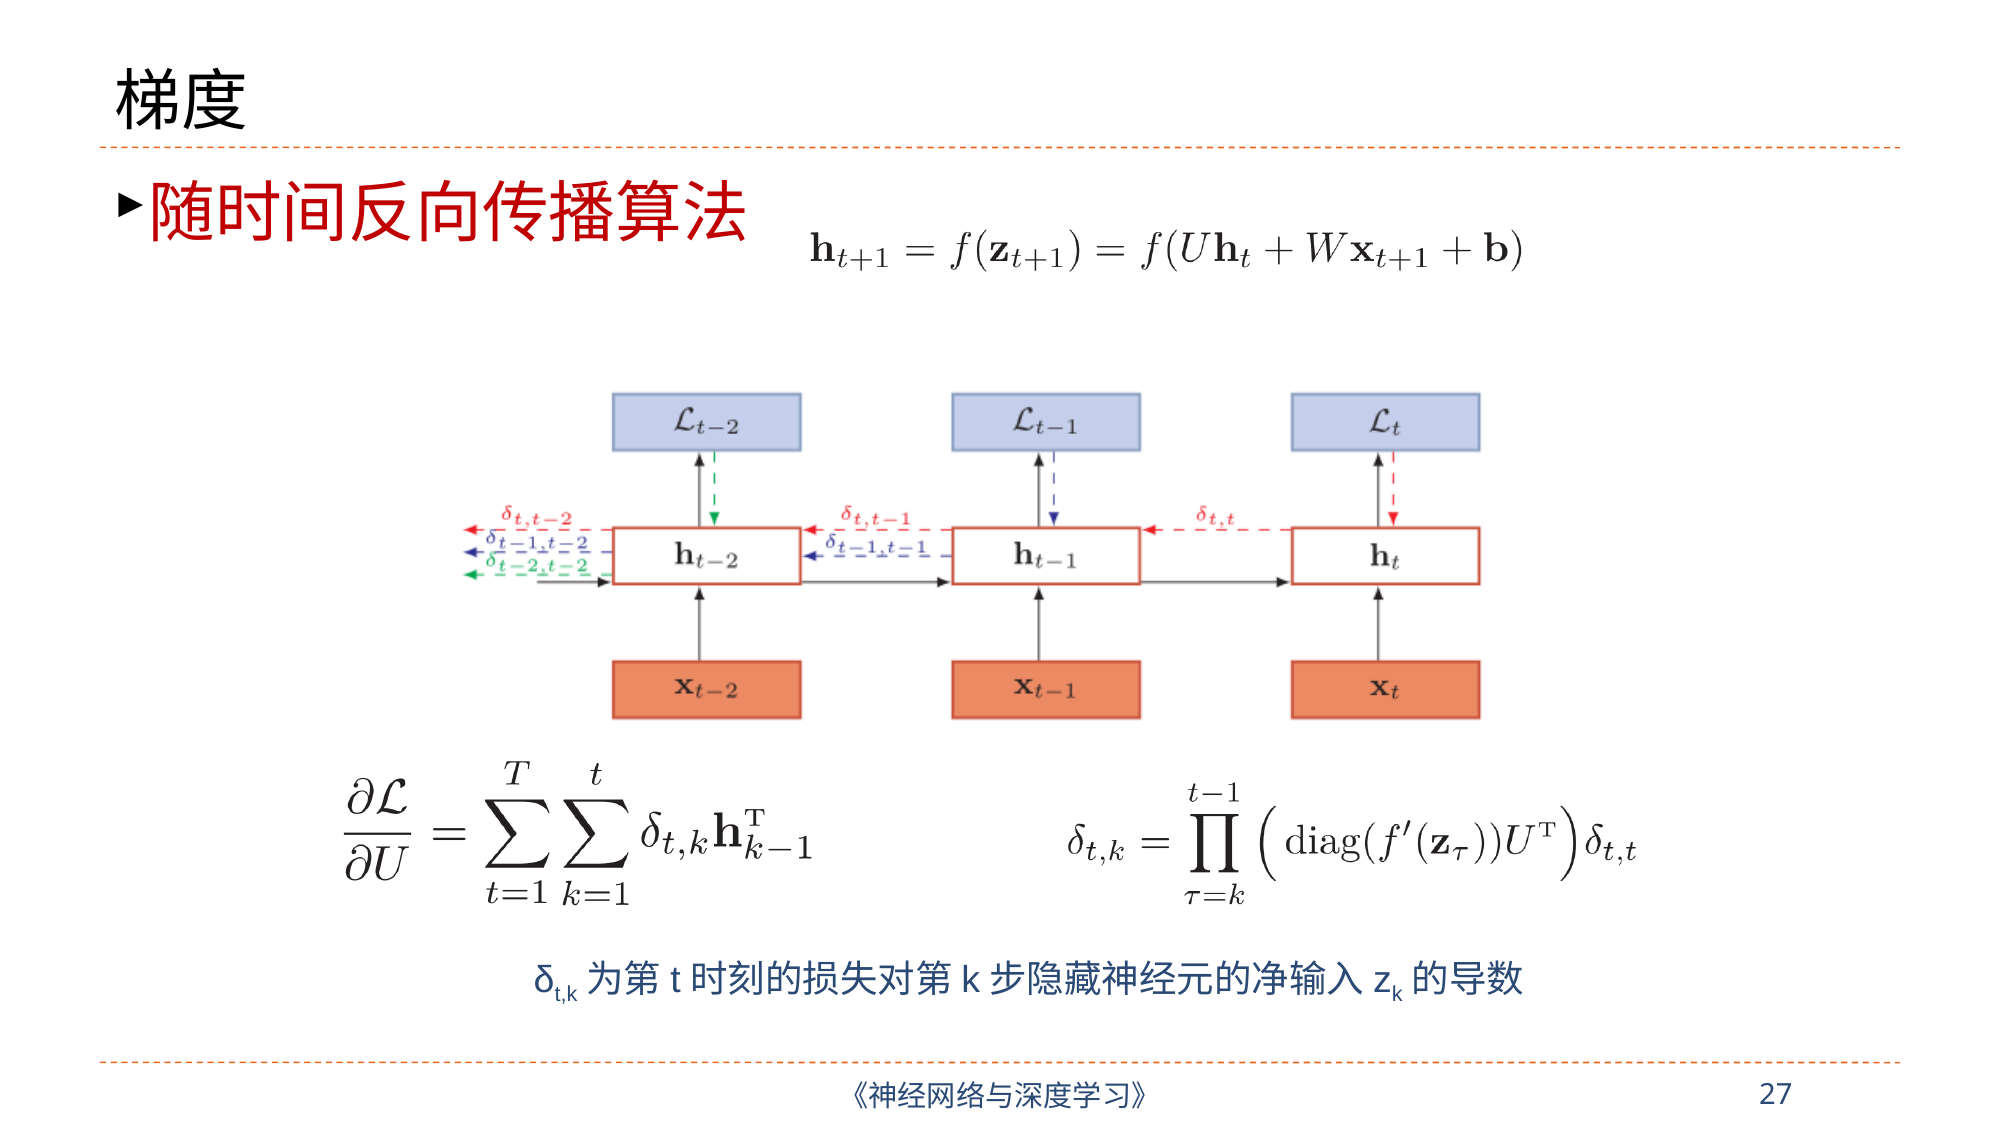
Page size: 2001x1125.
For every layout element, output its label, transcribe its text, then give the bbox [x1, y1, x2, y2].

picture [1049, 765, 1642, 921]
title 梯度 [99, 24, 1900, 146]
text_box δt,k为第t时刻的损失对第k步隐藏神经元的净输入zk的导数 [474, 947, 1600, 1014]
picture [330, 362, 1526, 934]
list 随时间反向传播算法 [99, 162, 1900, 1050]
picture [797, 193, 1526, 307]
